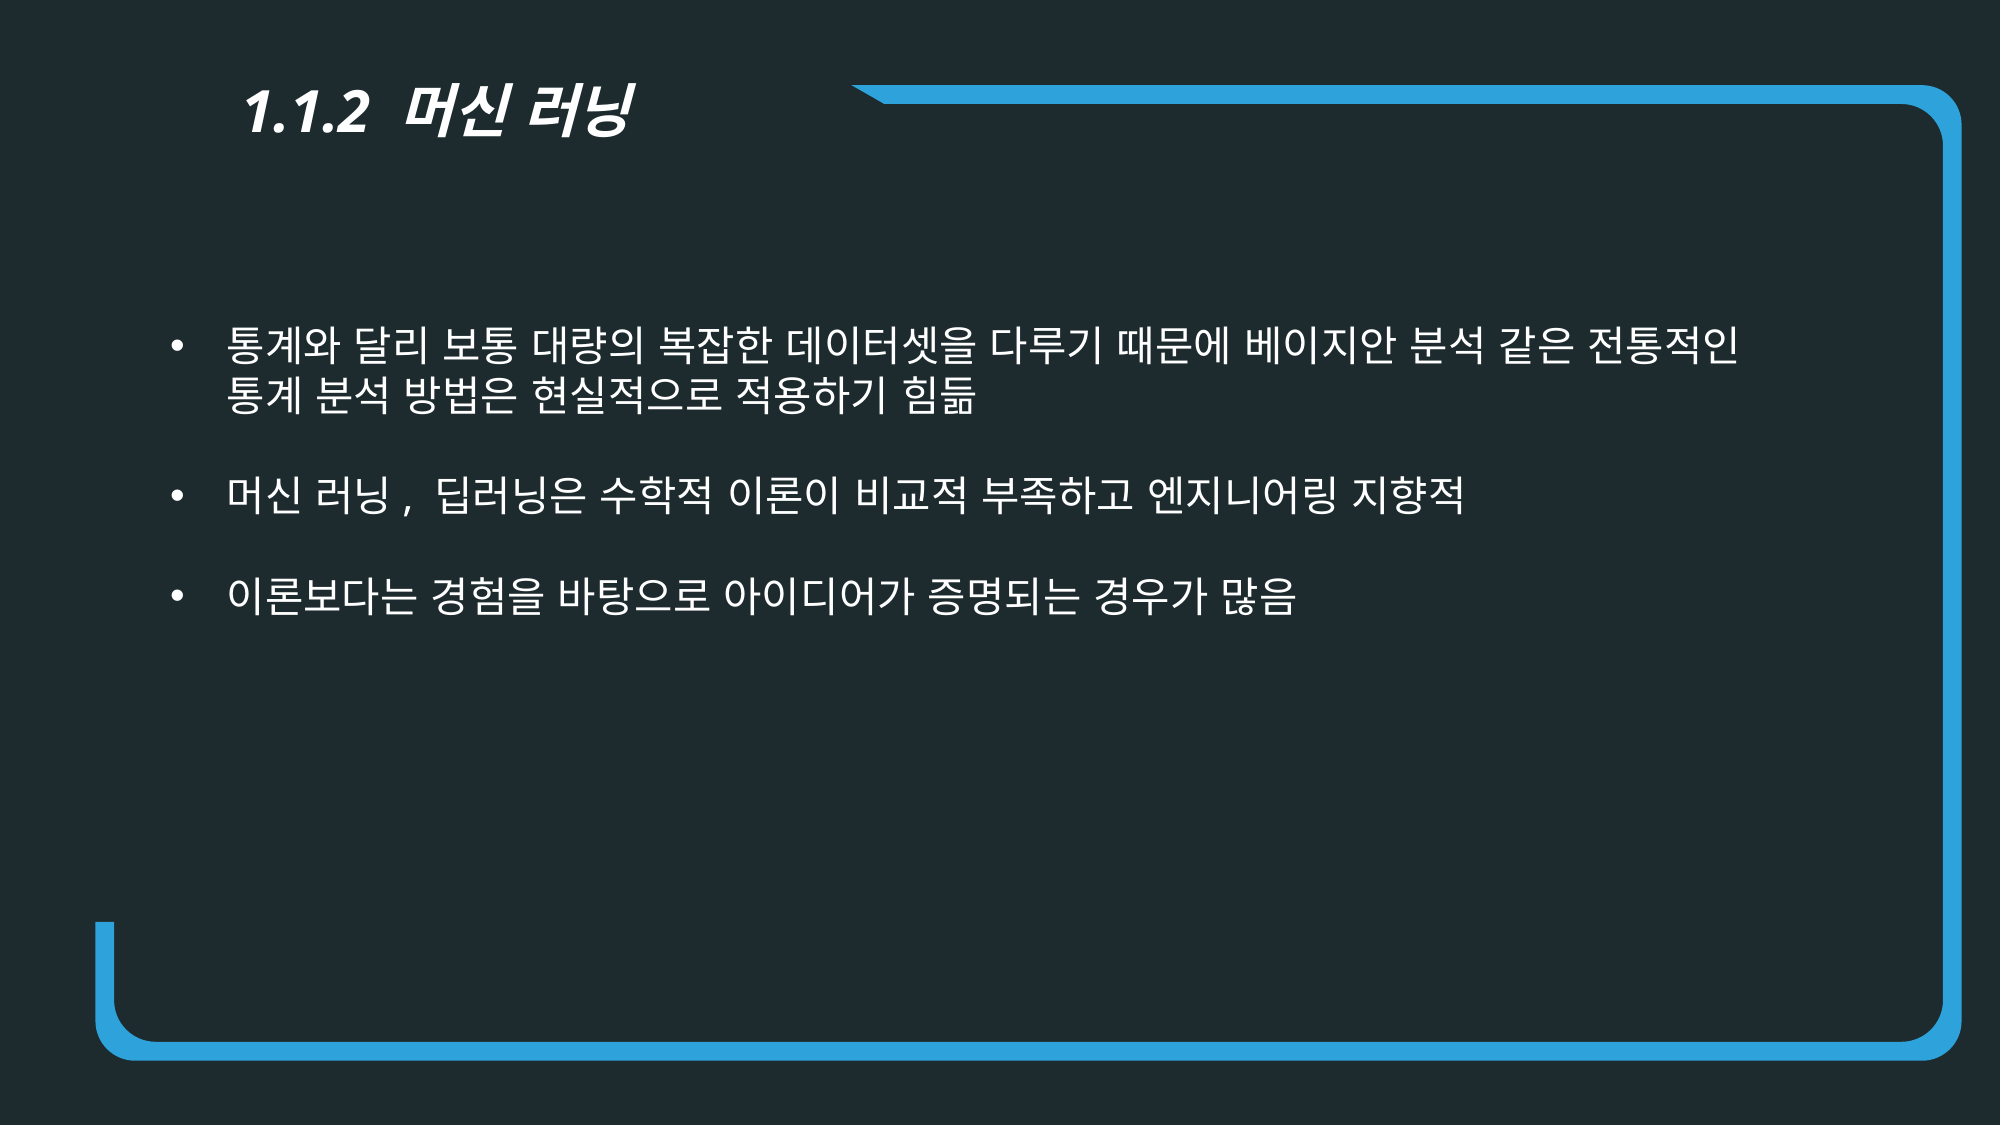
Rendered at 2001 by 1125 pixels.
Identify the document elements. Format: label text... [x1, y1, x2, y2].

text_box 통계와 달리 보통 대량의 복잡한 데이터셋을 다루기 때문에 베이지안 분석 같은 전통적인 통계 분석 방법은 현실적으로 적용하기 힘듦 머신 러닝, 딥러닝은 수학적 이론이 비교적 부족하고 엔지니어링 지향적 이론보다는 경험을 바탕으로 아이디어가 증명되는 경우가 많음 [155, 312, 1813, 828]
text_box 1.1.2 머신 러닝 [120, 31, 752, 152]
text_box [94, 84, 1963, 1062]
